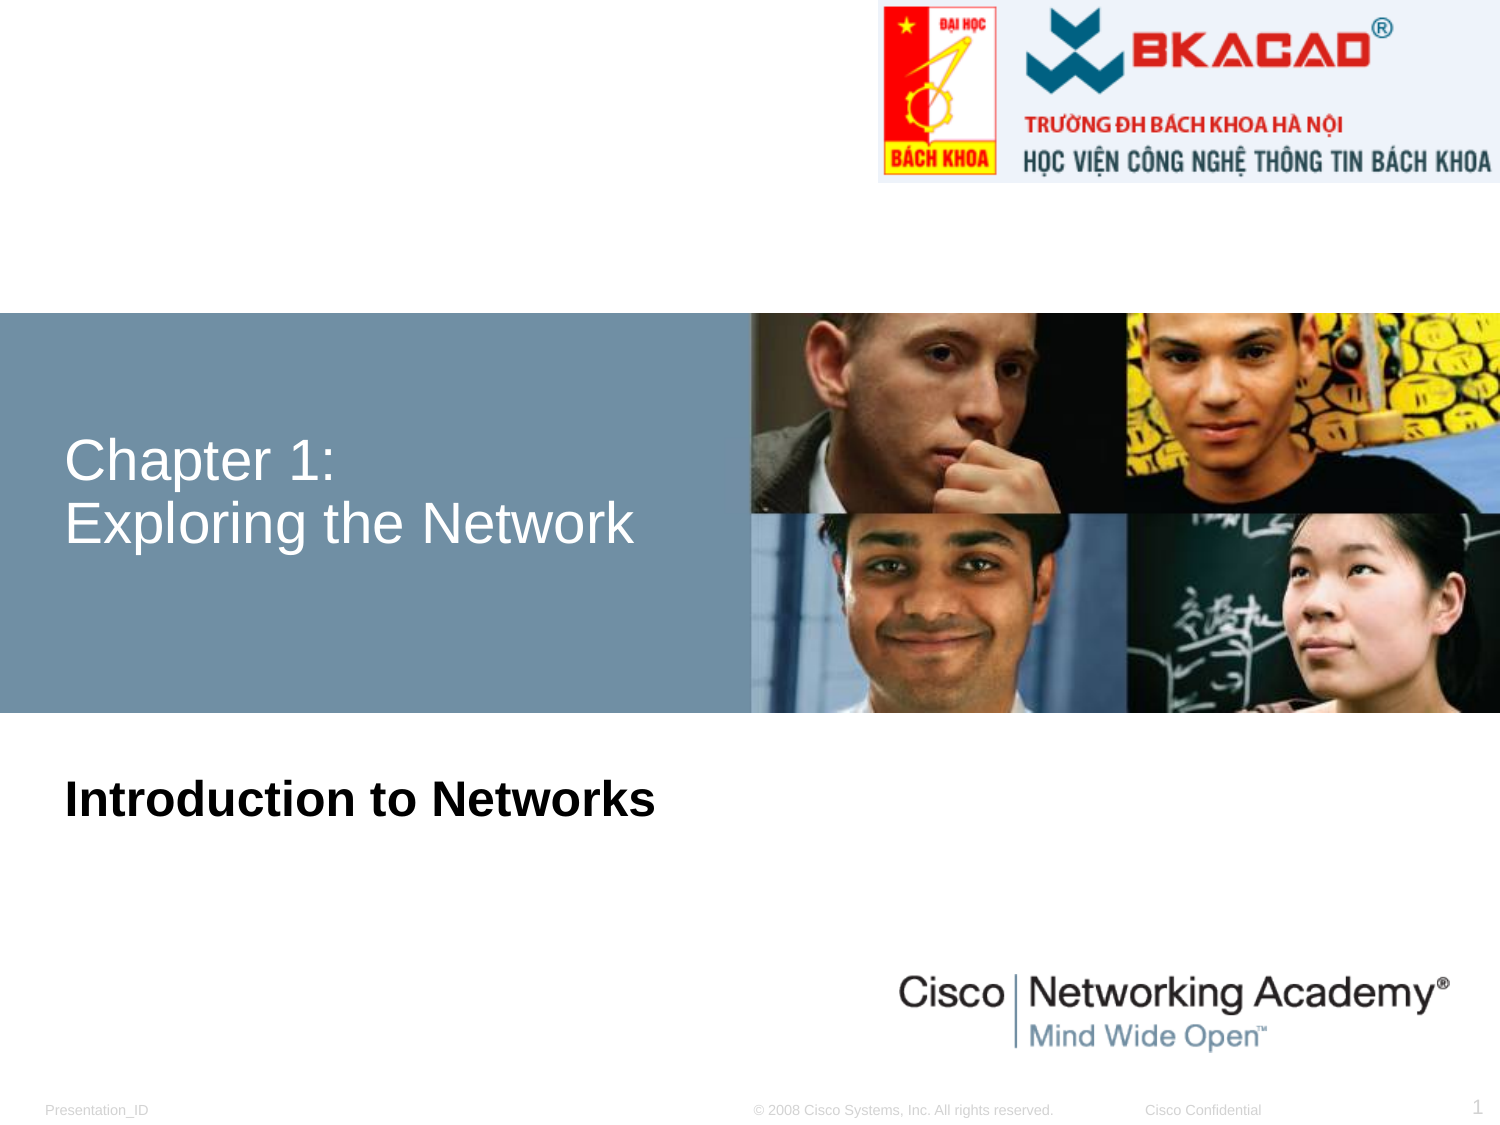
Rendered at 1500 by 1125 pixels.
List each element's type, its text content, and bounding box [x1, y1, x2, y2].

picture [878, 0, 1500, 183]
picture [0, 313, 1500, 713]
subtitle Introduction to Networks [51, 766, 1165, 875]
title Chapter 1: Exploring the Network [51, 371, 684, 615]
picture [899, 974, 1450, 1053]
